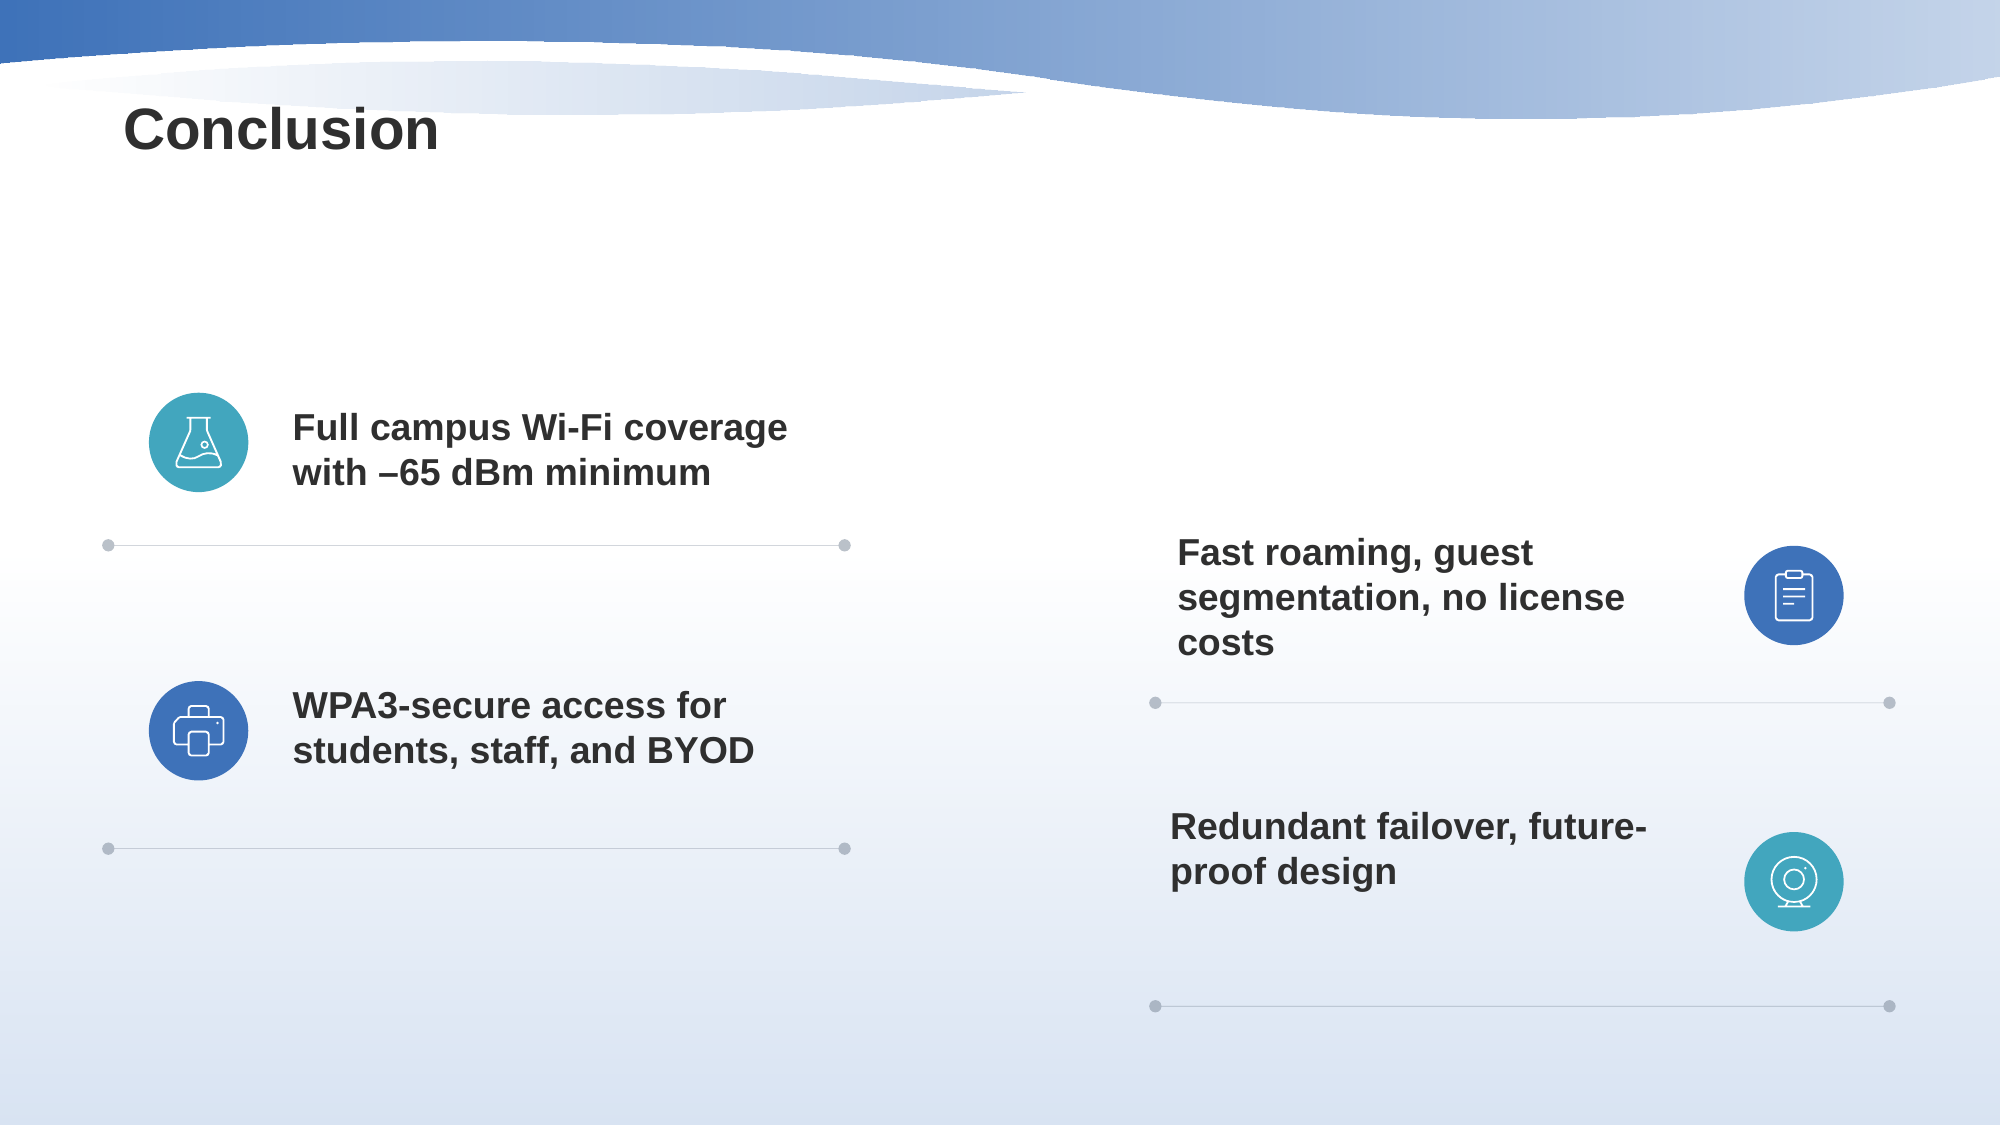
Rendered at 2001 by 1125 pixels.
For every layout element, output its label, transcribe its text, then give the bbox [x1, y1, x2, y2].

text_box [108, 392, 1890, 1007]
title Conclusion [108, 21, 1890, 169]
